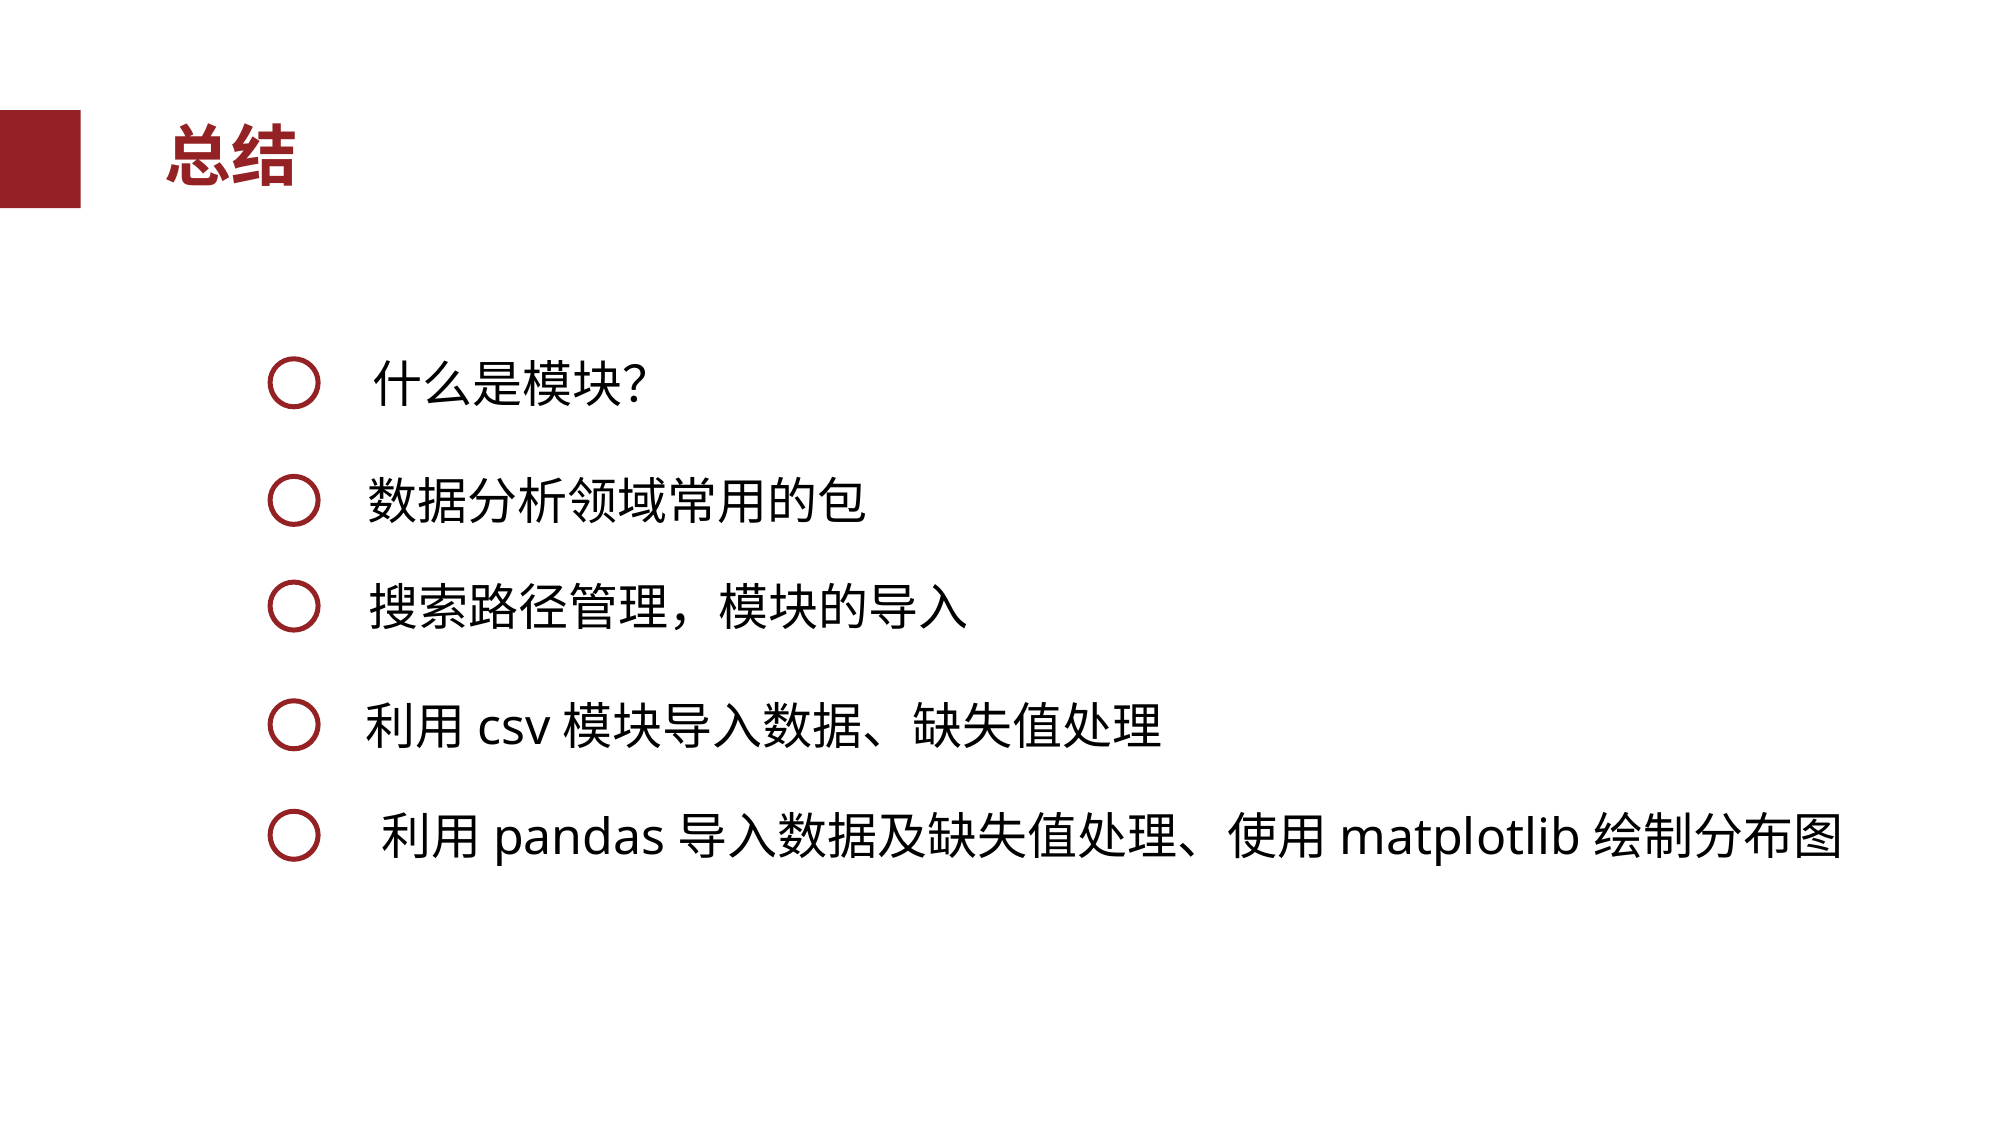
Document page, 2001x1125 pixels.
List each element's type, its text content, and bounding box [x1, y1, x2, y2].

text_box 搜索路径管理，模块的导入 [353, 568, 984, 643]
text_box [0, 109, 82, 209]
text_box 什么是模块？ [357, 344, 688, 420]
text_box 总结 [149, 95, 1875, 224]
text_box [267, 579, 321, 633]
text_box 利用pandas导入数据及缺失值处理、使用matplotlib绘制分布图 [366, 797, 1859, 873]
text_box 数据分析领域常用的包 [352, 461, 883, 537]
text_box [267, 698, 321, 752]
text_box 利用csv模块导入数据、缺失值处理 [350, 686, 1178, 762]
text_box [267, 808, 321, 862]
text_box [267, 356, 321, 410]
text_box [267, 473, 321, 527]
